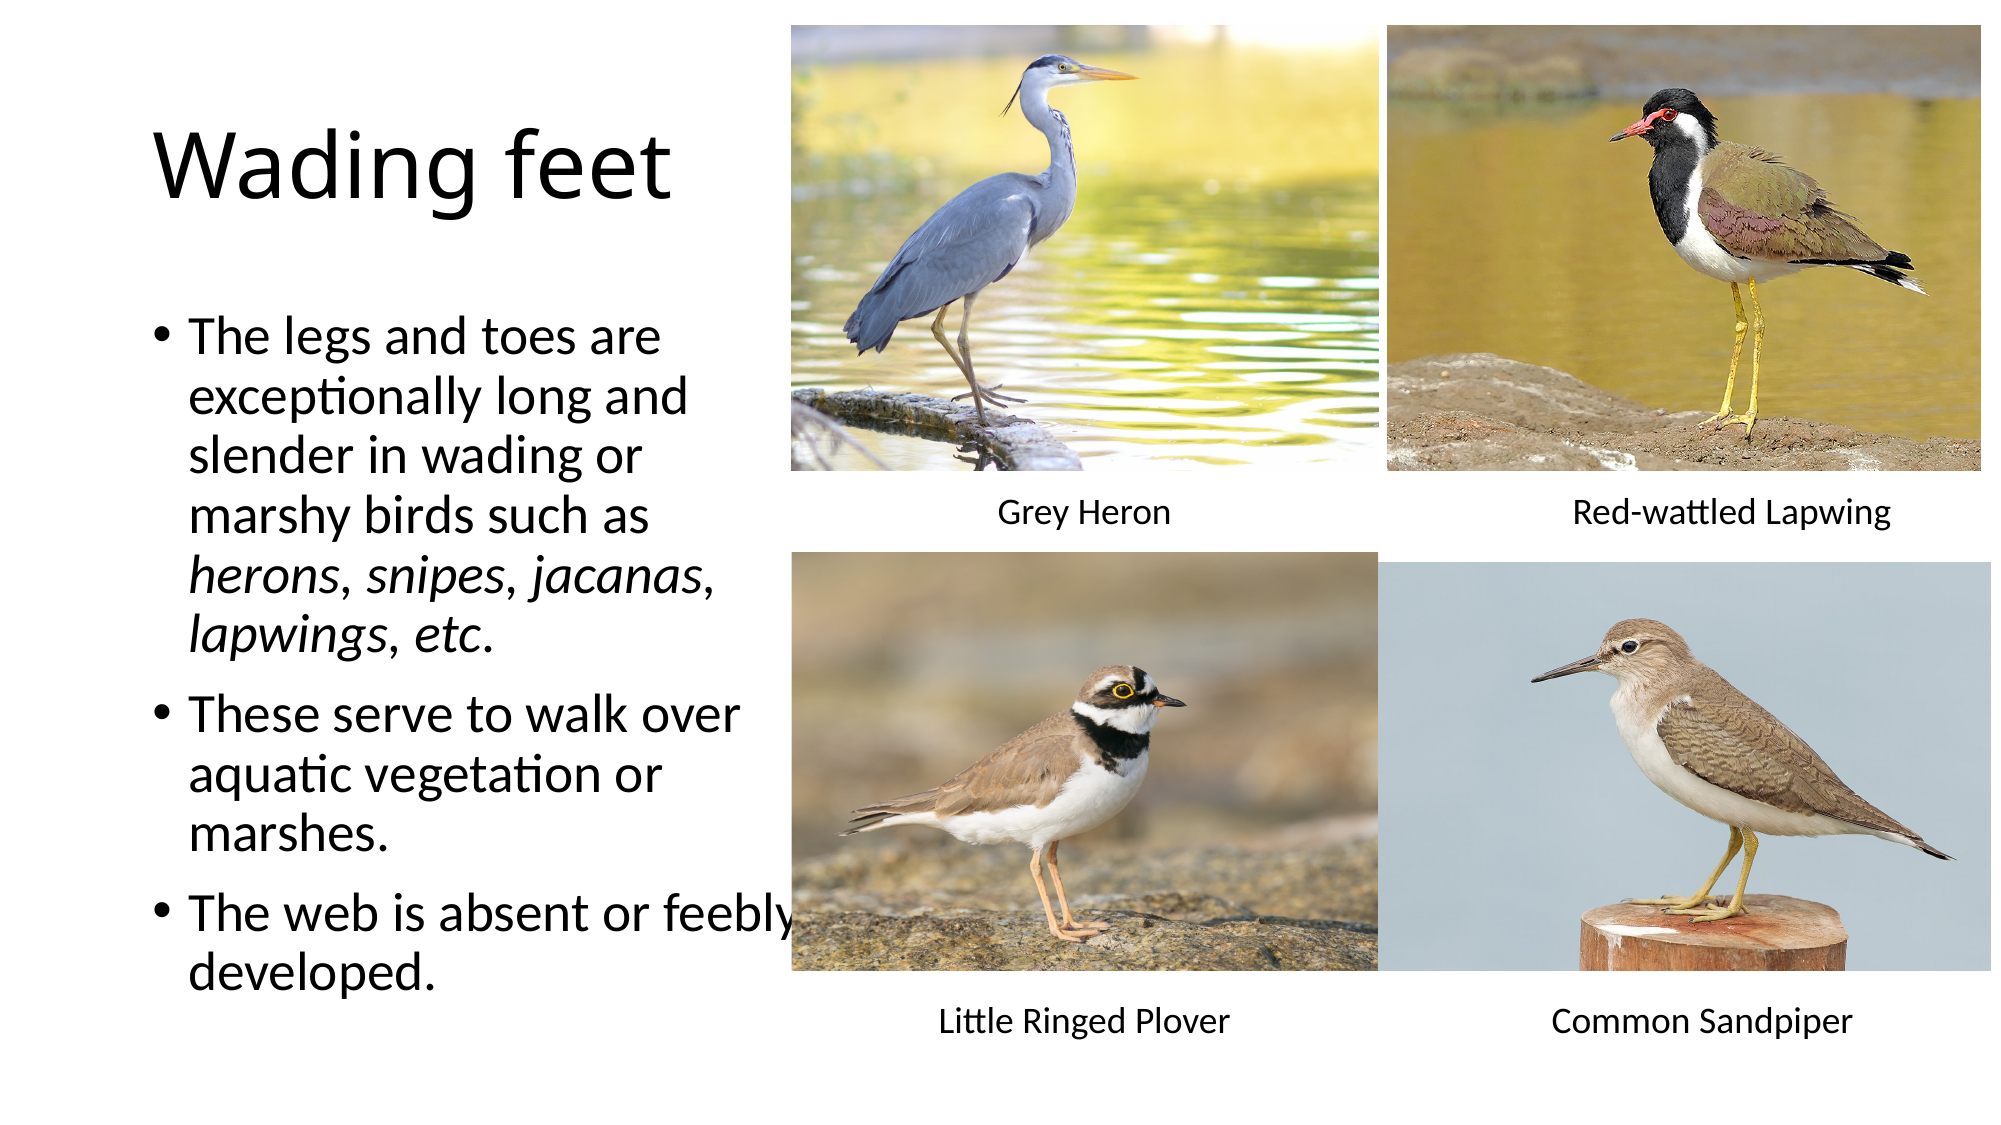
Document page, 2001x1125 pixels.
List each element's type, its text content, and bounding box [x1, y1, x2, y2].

picture [1387, 25, 1981, 471]
text_box Common Sandpiper [1536, 988, 1869, 1049]
title Wading feet [1379, 59, 1387, 278]
text_box Red-wattled Lapwing [1557, 479, 1907, 540]
text_box Grey Heron [982, 479, 1187, 540]
picture [791, 552, 1991, 971]
list The legs and toes are exceptionally long and slender in wading or marshy birds such as herons, snipes, jacanas, lapwings, etc. These serve to walk over aquatic vegetation or marshes. The web is absent or feebly developed. [137, 299, 835, 1014]
title Wading feet [137, 59, 791, 278]
picture [791, 25, 1379, 471]
text_box Little Ringed Plover [923, 988, 1246, 1049]
